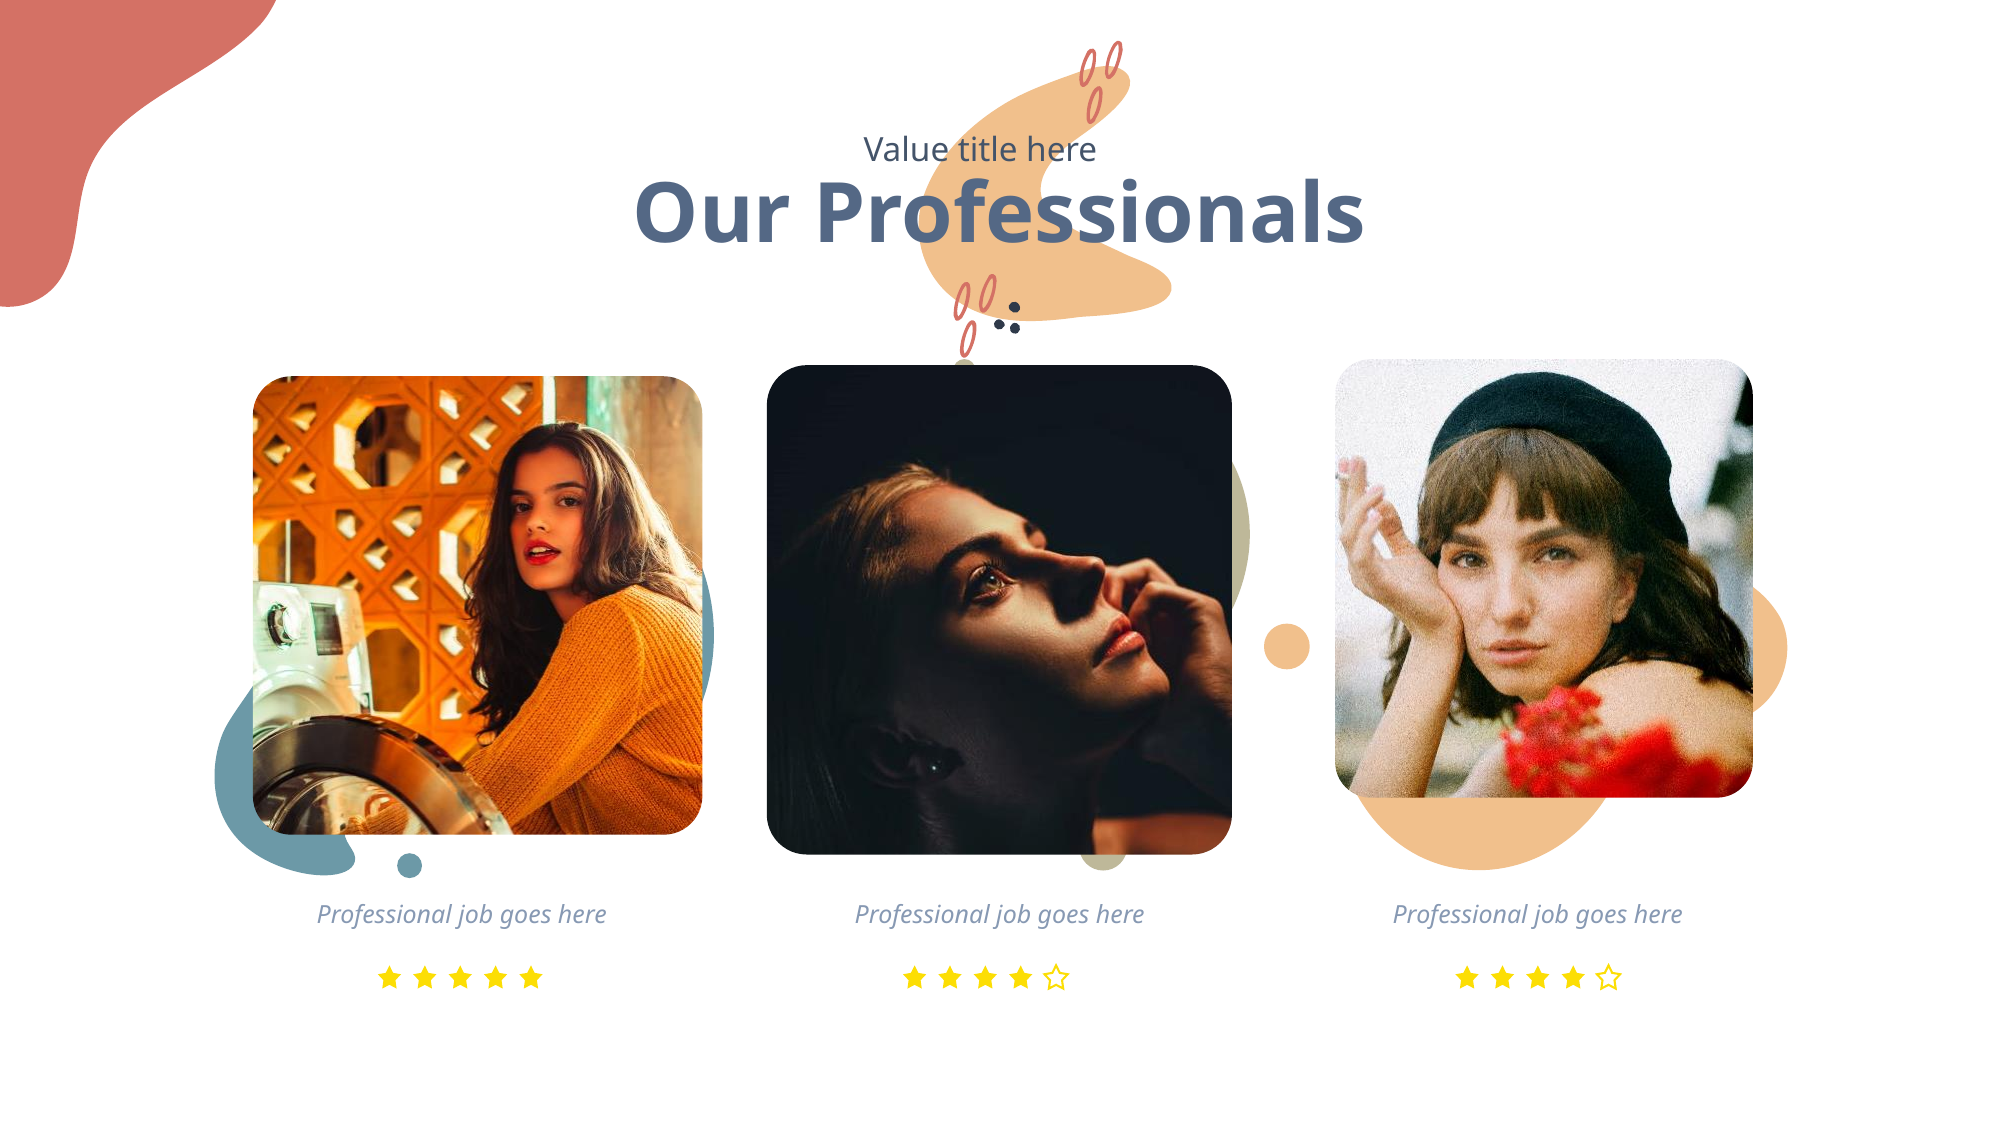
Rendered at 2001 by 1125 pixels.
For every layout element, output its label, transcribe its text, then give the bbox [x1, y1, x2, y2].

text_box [887, 27, 1211, 359]
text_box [377, 965, 543, 989]
picture [1335, 359, 1753, 798]
text_box Professional job goes here [277, 881, 647, 936]
text_box Our Professionals [232, 152, 887, 267]
picture [252, 376, 703, 835]
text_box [902, 965, 1068, 989]
text_box Value title here [848, 116, 887, 176]
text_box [1455, 965, 1621, 989]
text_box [214, 381, 713, 877]
text_box [0, 0, 276, 307]
text_box Our Professionals [1211, 152, 1768, 267]
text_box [768, 359, 1248, 870]
text_box Professional job goes here [815, 881, 1185, 936]
text_box Professional job goes here [1353, 881, 1723, 936]
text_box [1263, 405, 1786, 868]
picture [766, 365, 1232, 855]
